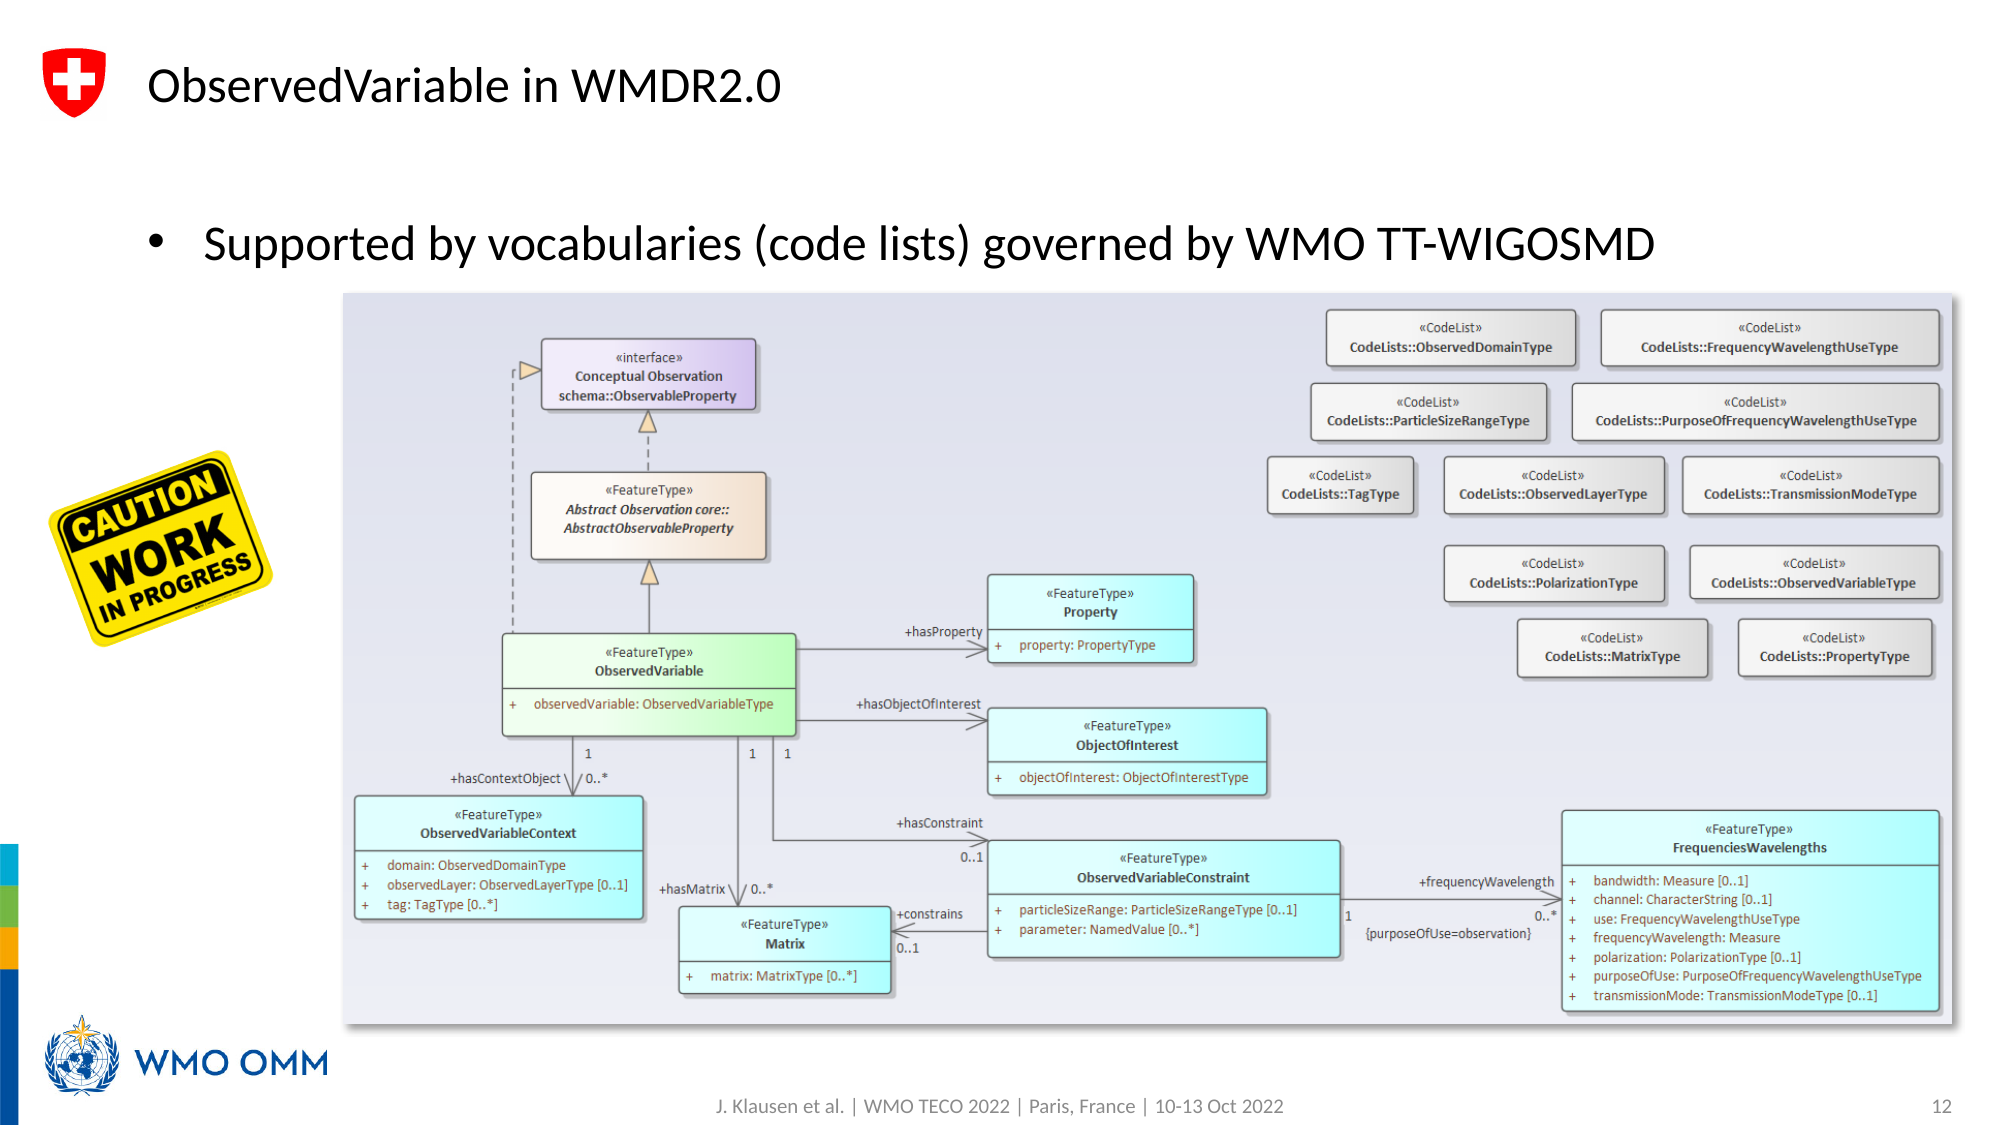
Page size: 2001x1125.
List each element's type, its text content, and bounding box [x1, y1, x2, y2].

footer J. Klausen et al. | WMO TECO 2022 | Paris, France | 10-13 Oct 2022 [662, 1087, 1338, 1123]
picture [45, 447, 276, 650]
picture [343, 293, 1953, 1025]
list Supported by vocabularies (code lists) governed by WMO TT-WIGOSMD [132, 203, 1900, 1005]
slide_number 12 [1899, 1087, 1968, 1123]
picture [0, 843, 327, 1125]
title ObservedVariable in WMDR2.0 [132, 45, 1900, 121]
